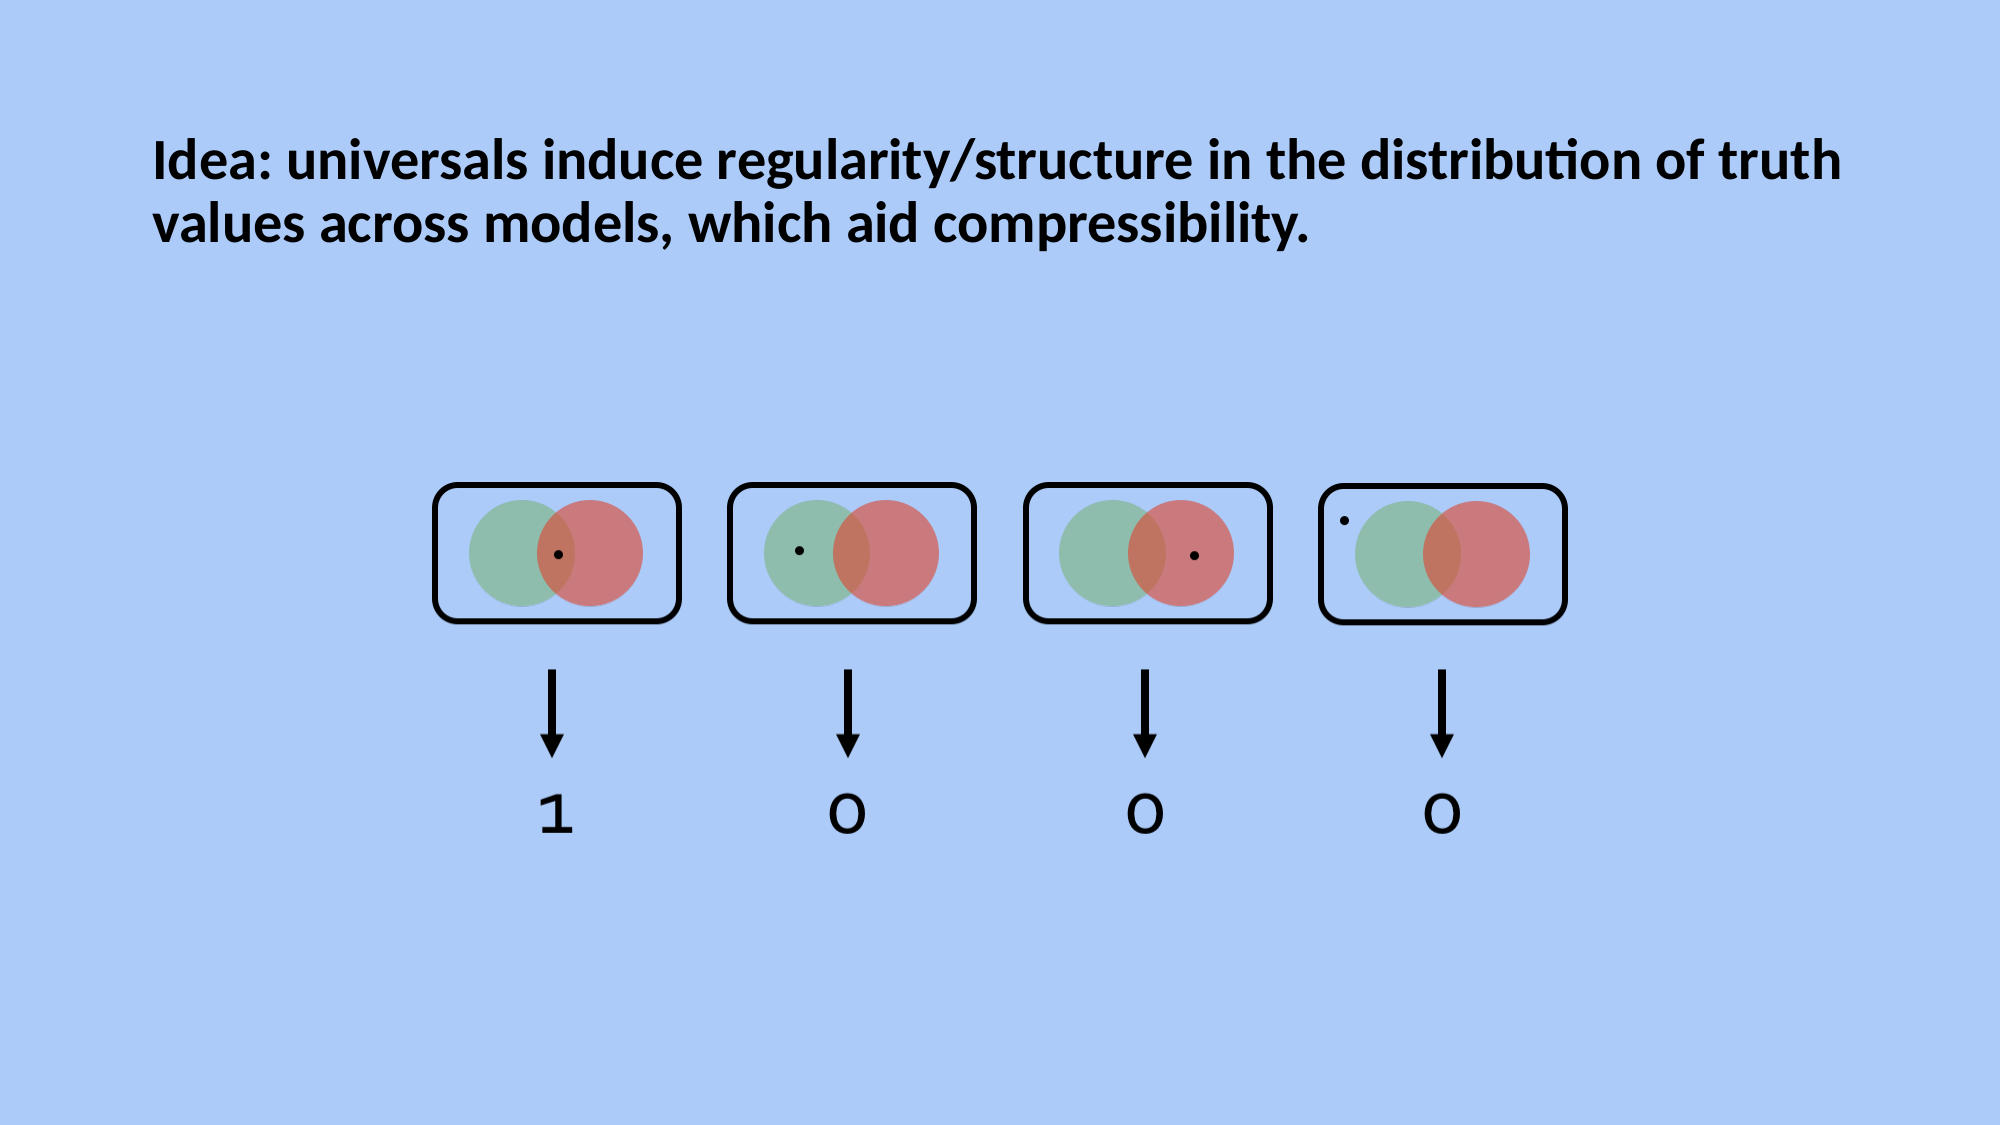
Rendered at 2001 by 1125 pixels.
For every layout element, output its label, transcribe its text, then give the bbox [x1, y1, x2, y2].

list Idea: universals induce regularity/structure in the distribution of truth values across models, which aid compressibility. [137, 121, 1863, 280]
picture [432, 482, 1568, 908]
